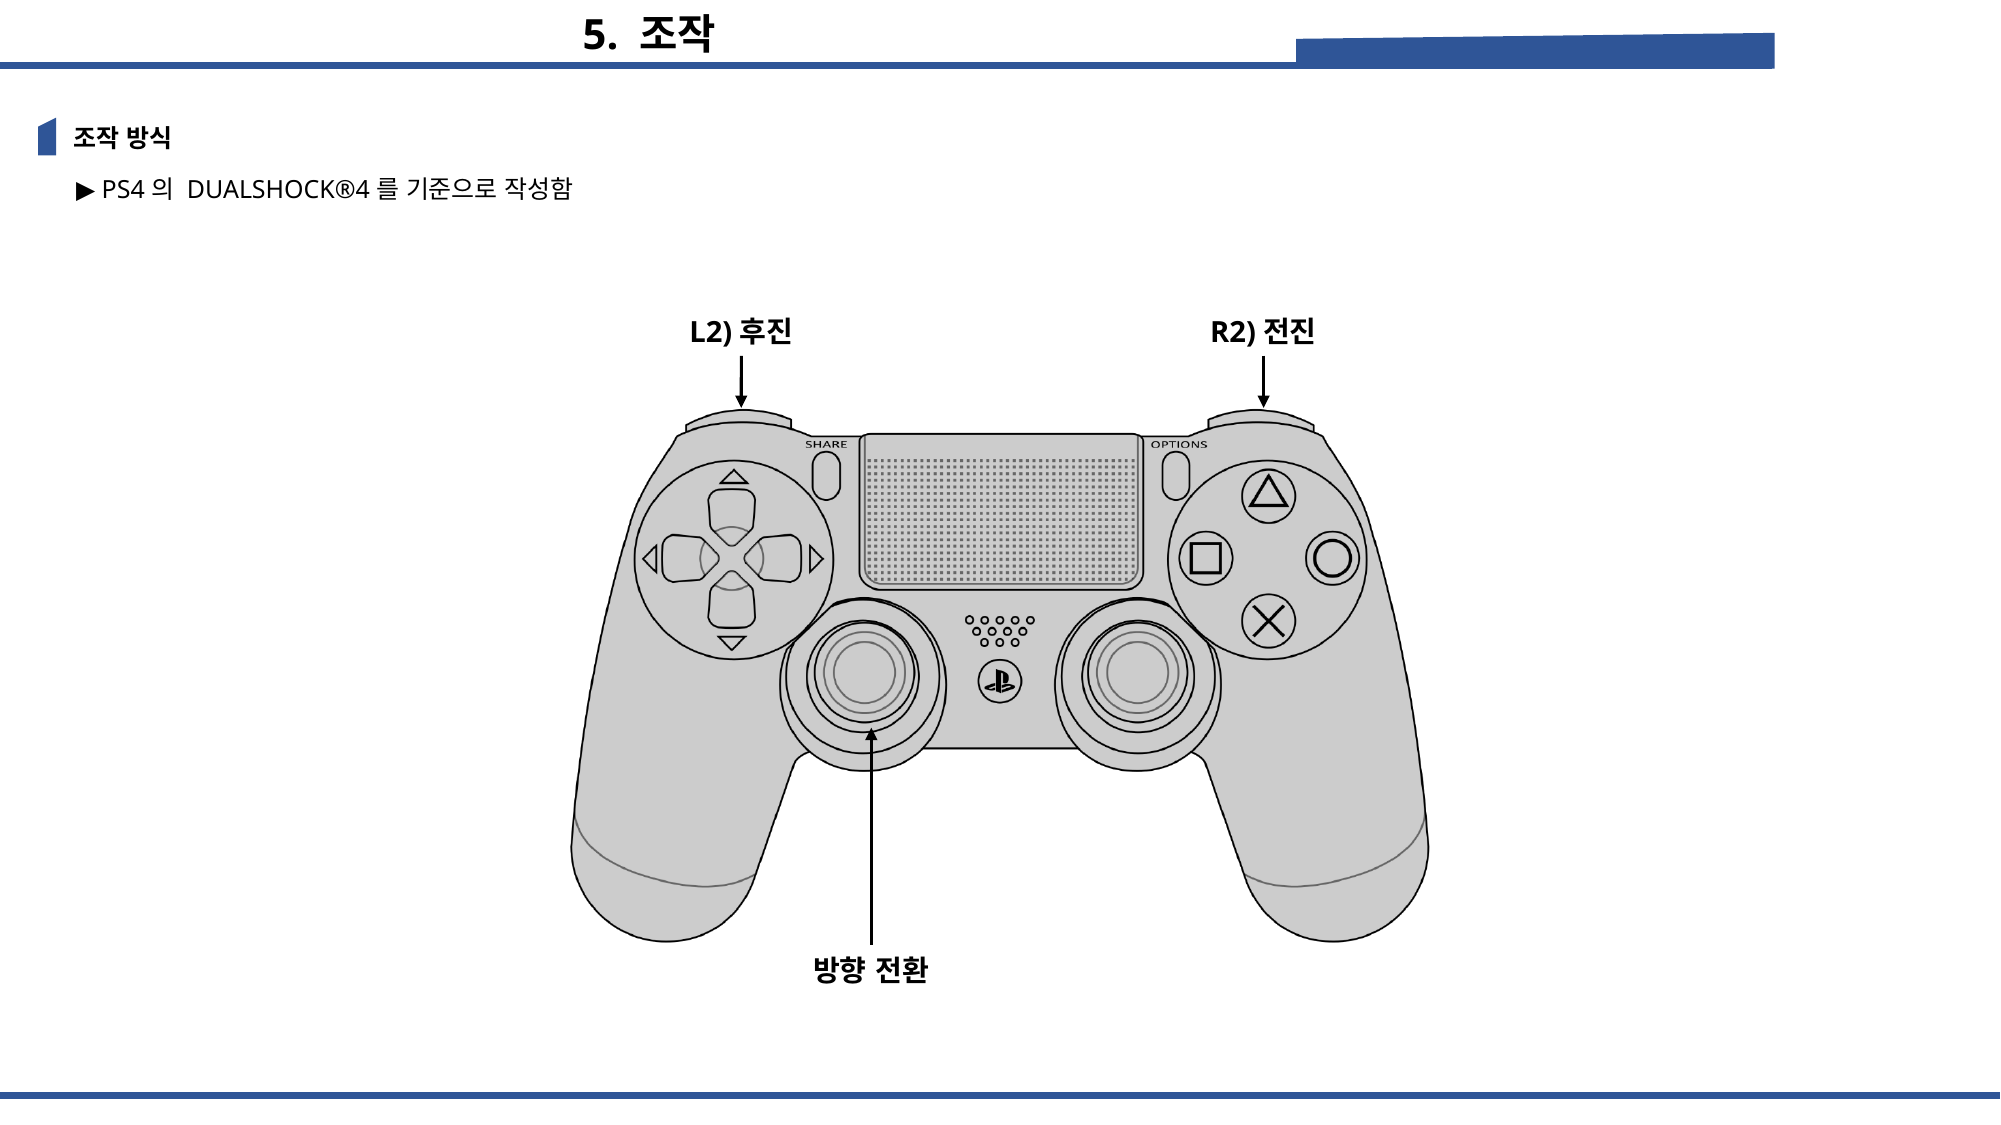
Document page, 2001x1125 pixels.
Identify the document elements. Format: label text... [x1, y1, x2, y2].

text_box 방향 전환 [798, 945, 945, 995]
text_box L2)후진 [674, 306, 809, 356]
text_box [1300, 34, 1773, 67]
text_box ▶ PS4의 DUALSHOCK®4를 기준으로 작성함 [61, 165, 590, 211]
text_box 조작 방식 [58, 114, 188, 160]
text_box [40, 120, 55, 154]
text_box 5. 조작 [0, 0, 1300, 65]
picture [568, 406, 1432, 945]
text_box R2)전진 [1195, 305, 1332, 356]
